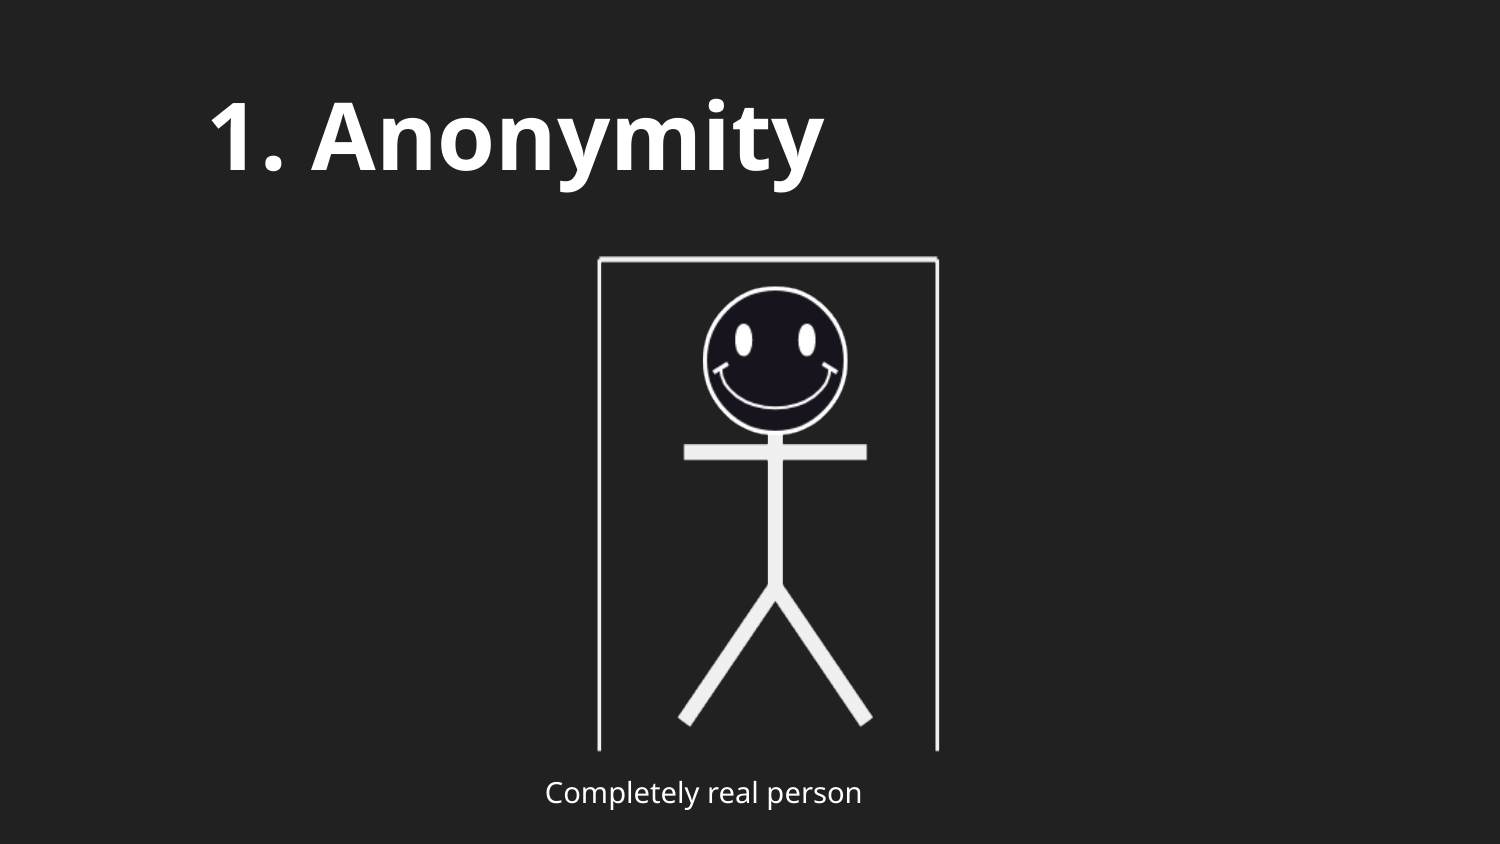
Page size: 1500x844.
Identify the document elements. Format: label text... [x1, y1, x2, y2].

text_box Completely real person [529, 759, 971, 825]
picture [596, 256, 941, 756]
text_box 1. Anonymity [191, 61, 1262, 205]
